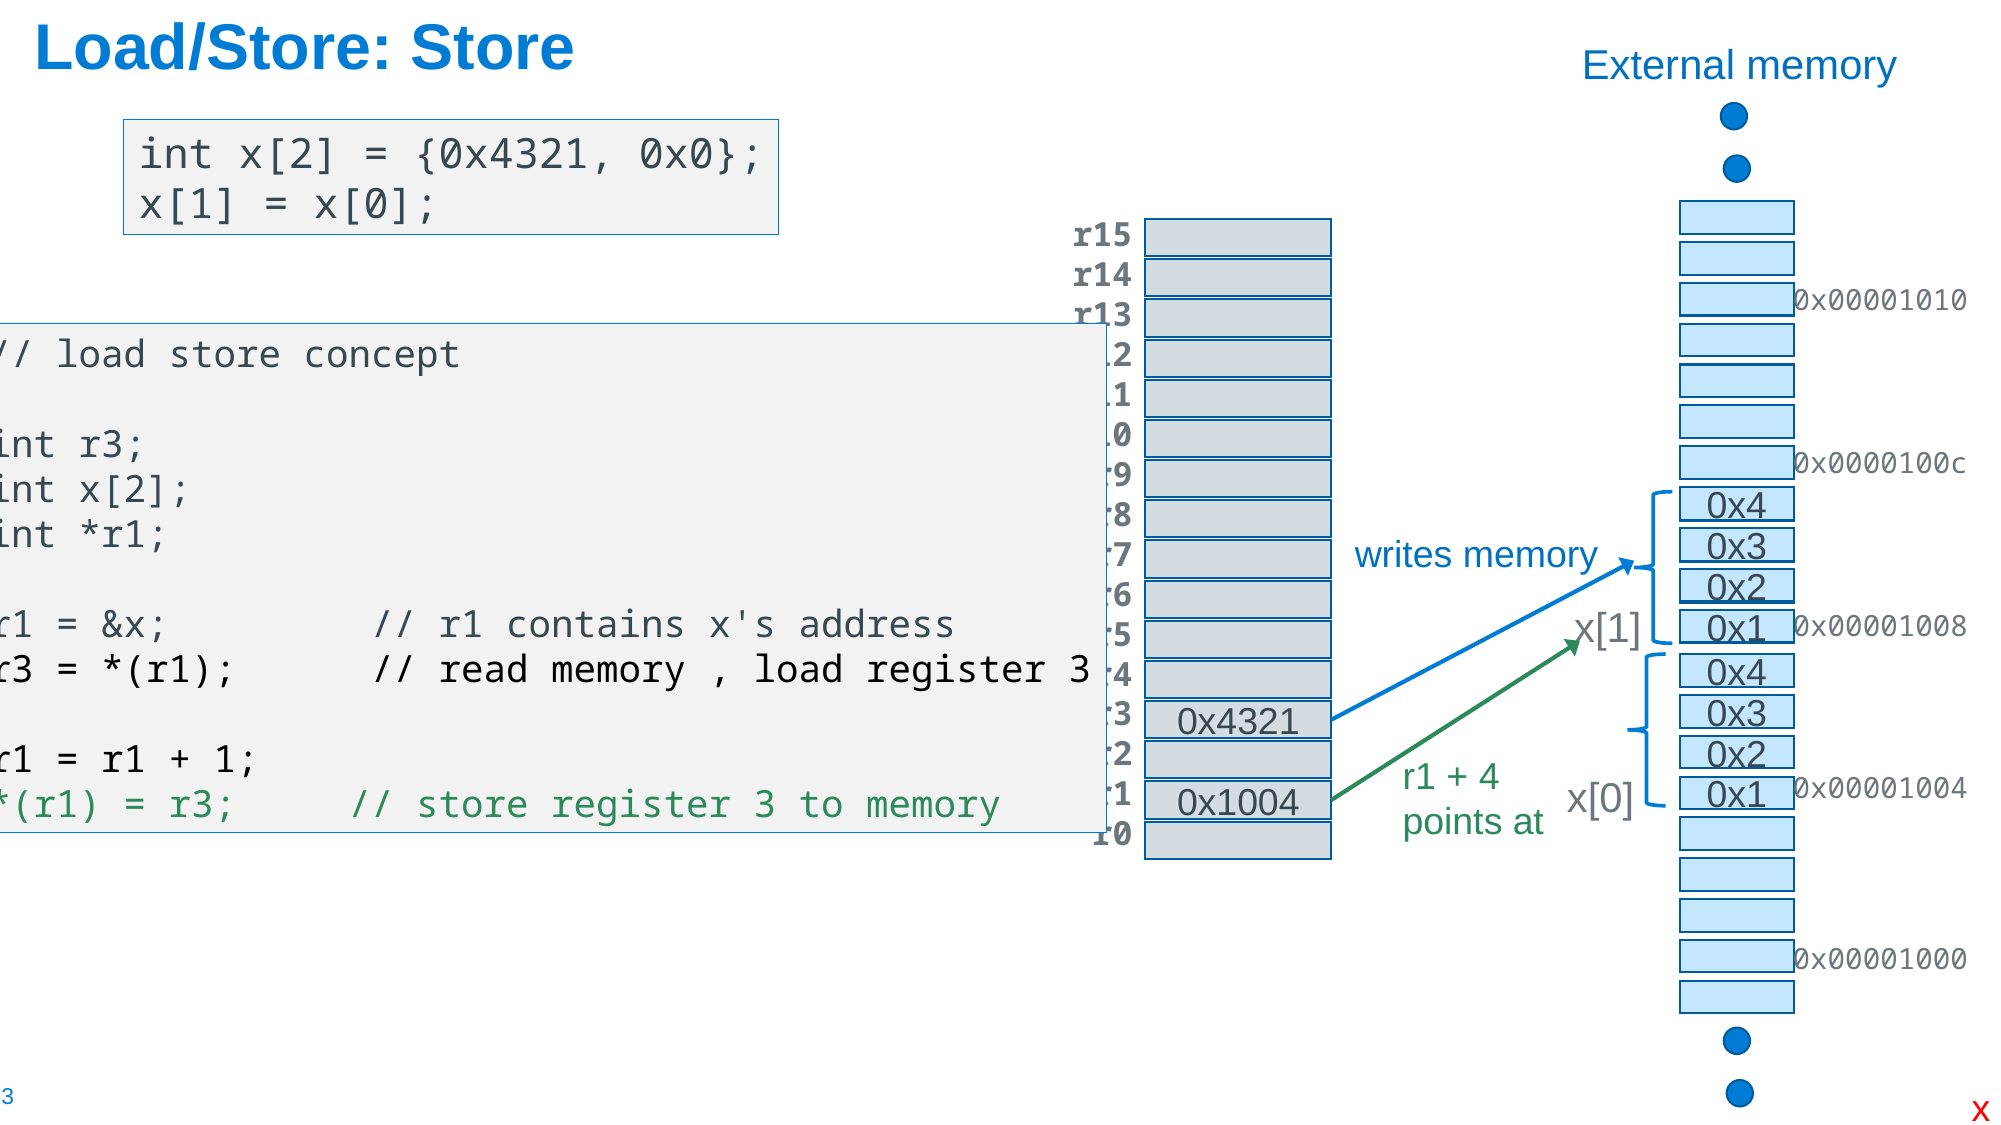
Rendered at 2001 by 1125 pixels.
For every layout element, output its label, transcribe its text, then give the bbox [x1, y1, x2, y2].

text_box [1679, 980, 1795, 1014]
text_box [1725, 1078, 1755, 1108]
text_box [1148, 821, 1332, 860]
text_box External memory [1567, 30, 1913, 95]
text_box 0x4321 [1144, 700, 1331, 739]
text_box [1144, 339, 1332, 378]
text_box [1144, 379, 1332, 418]
text_box r15 r14 r13 r12 r11 r10 r9 r8 r7 r6 r5 r4 r3 r2 r1 r0 [1057, 206, 1148, 860]
text_box [1679, 857, 1795, 892]
text_box r1 + 4 points at [1388, 801, 1560, 850]
text_box [1722, 1026, 1752, 1056]
text_box 0x00001010 [1777, 273, 1983, 324]
text_box [1719, 101, 1749, 131]
text_box [1144, 740, 1331, 779]
text_box [1679, 816, 1795, 851]
text_box [1679, 241, 1795, 276]
text_box [1144, 298, 1332, 338]
text_box [1679, 404, 1795, 439]
text_box 0x3 [1679, 527, 1795, 562]
text_box x [1956, 1076, 2000, 1125]
text_box [1144, 499, 1332, 538]
text_box [1144, 660, 1331, 699]
text_box [1144, 258, 1332, 297]
text_box [1722, 154, 1752, 183]
text_box // load store concept int r3; int x[2]; int *r1; r1 = &x; // r1 contains x's address r3 = *(r1); // read memory , load register 3 r1 = r1 + 1; *(r1) = r3; // store register 3 to memory [0, 323, 1107, 833]
text_box 0x4 [1679, 486, 1795, 521]
text_box [1144, 580, 1331, 619]
text_box 0x00001008 [1777, 600, 1983, 650]
text_box 0x1 [1679, 609, 1795, 643]
text_box [1144, 218, 1332, 257]
text_box x[0] [1560, 763, 1650, 829]
text_box [1679, 939, 1777, 973]
text_box [1679, 445, 1777, 480]
text_box [1635, 491, 1673, 644]
text_box 0x00001004 [1777, 761, 1983, 812]
text_box [1679, 363, 1795, 398]
text_box [1627, 653, 1666, 807]
title Load/Store: Store [19, 18, 1491, 92]
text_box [1331, 560, 1635, 720]
text_box writes memory [1340, 522, 1614, 560]
text_box 0x1 [1679, 776, 1777, 810]
text_box int x[2] = {0x4321, 0x0}; x[1] = x[0]; [123, 119, 779, 235]
text_box [1679, 323, 1795, 357]
text_box 0x1004 [1144, 780, 1332, 820]
text_box [1679, 282, 1777, 317]
text_box [1144, 419, 1332, 458]
text_box [1679, 898, 1795, 933]
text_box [1331, 641, 1580, 801]
text_box 0x4 [1679, 653, 1795, 688]
text_box 0x0000100c [1777, 436, 1983, 487]
text_box x[1] [1635, 593, 1657, 659]
text_box [1144, 620, 1331, 659]
text_box 0x3 [1679, 694, 1795, 729]
text_box [1144, 459, 1332, 498]
text_box 0x2 [1679, 568, 1795, 602]
text_box 0x00001000 [1777, 932, 1983, 983]
text_box 0x2 [1679, 735, 1795, 769]
text_box [1679, 200, 1795, 235]
text_box [1144, 539, 1332, 579]
